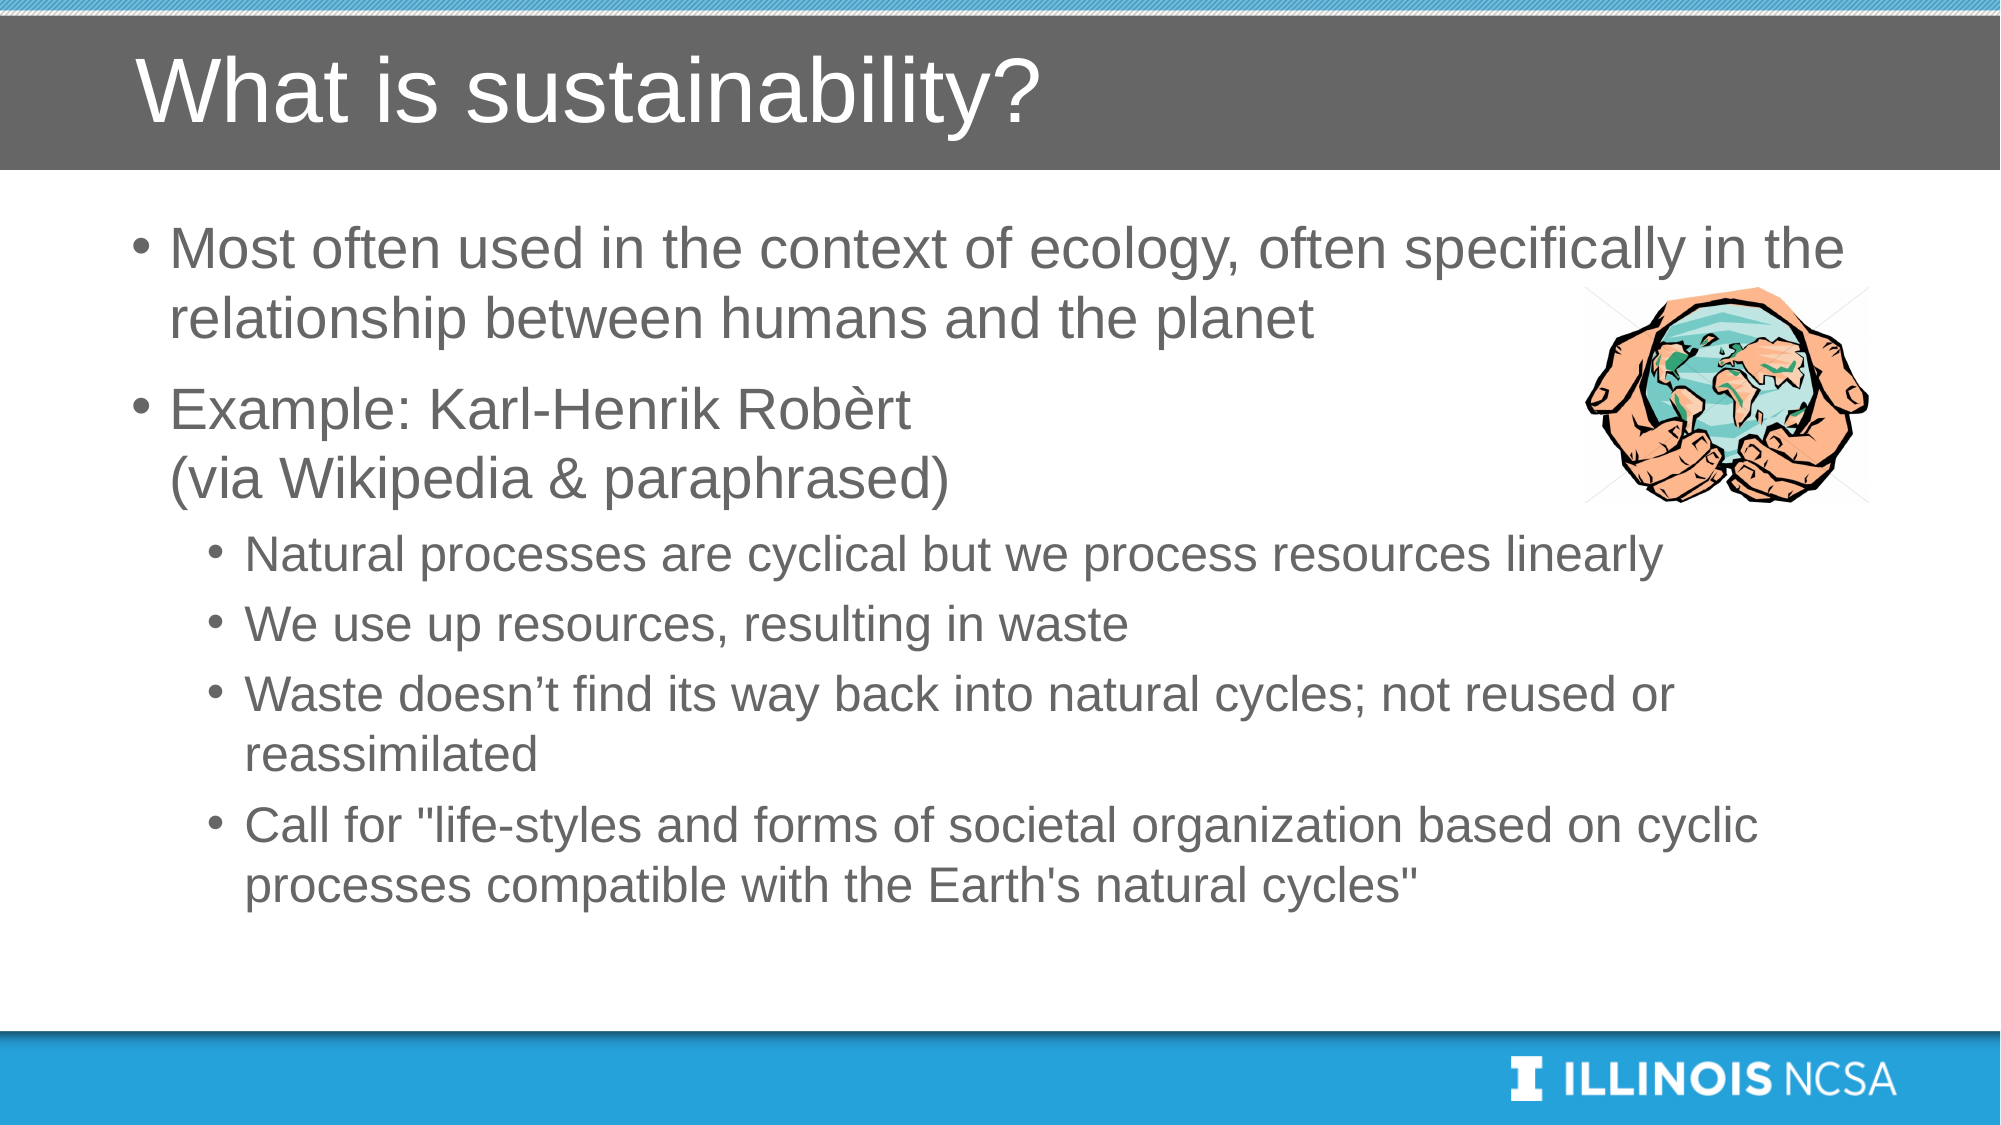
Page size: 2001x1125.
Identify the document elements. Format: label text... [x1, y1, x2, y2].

title What is sustainability? [0, 15, 2000, 170]
list Most often used in the context of ecology, often specifically in the relationship between humans and the planet Example: Karl-Henrik Robèrt (via Wikipedia & paraphrased) Natural processes are cyclical but we process resources linearly We use up resources, resulting in waste Waste doesn’t find its way back into natural cycles; not reused or reassimilated Call for "life-styles and forms of societal organization based on cyclic processes compatible with the Earth's natural cycles" [131, 210, 1869, 988]
picture [0, 0, 2001, 1125]
